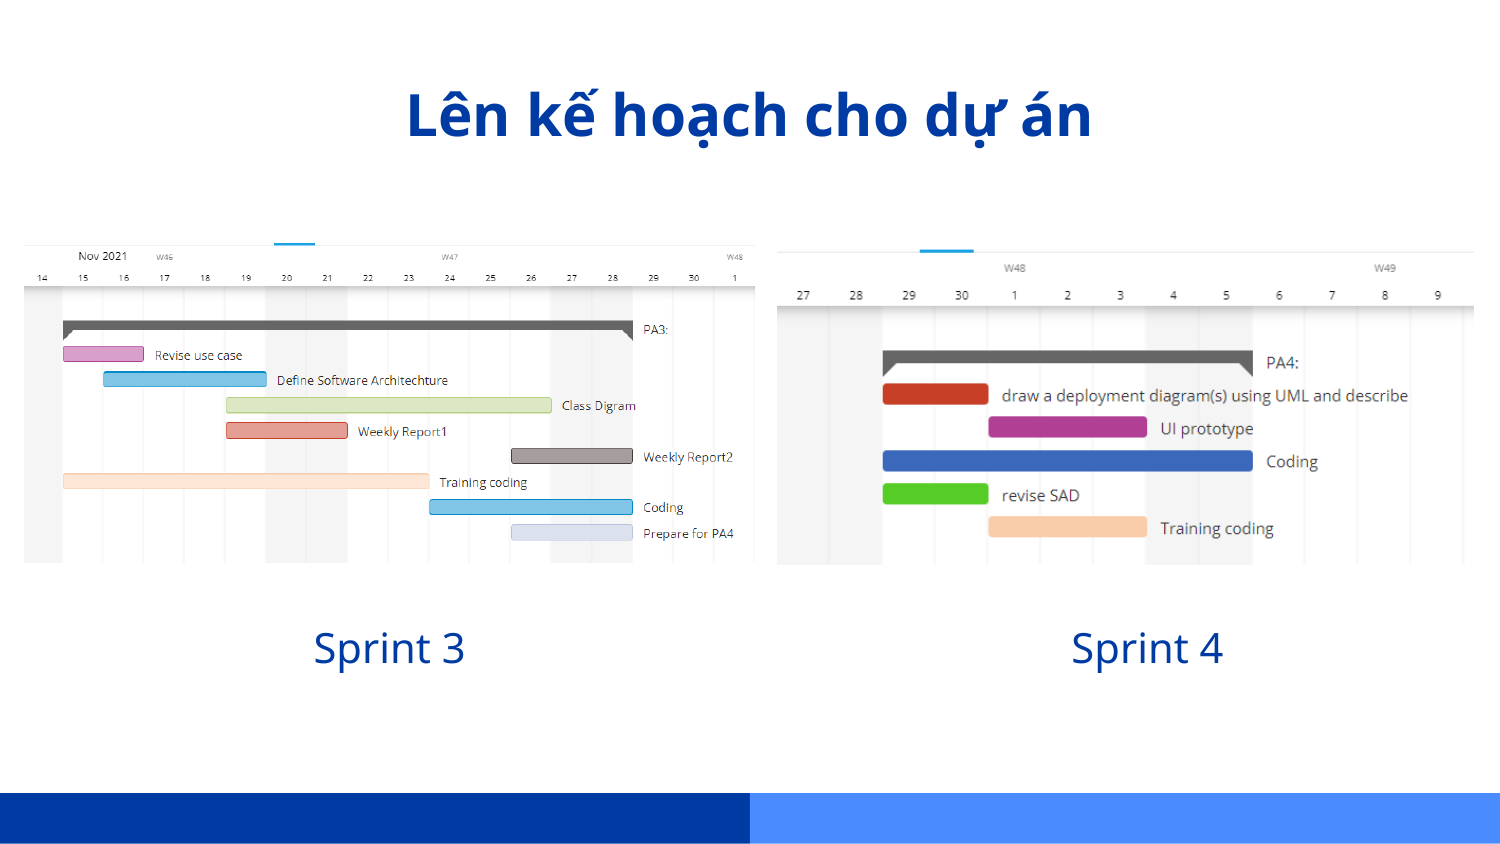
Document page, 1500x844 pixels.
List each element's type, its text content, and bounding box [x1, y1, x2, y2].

picture [777, 239, 1474, 565]
title Lên kế hoạch cho dự án [117, 62, 1383, 217]
picture [24, 241, 755, 564]
text_box Sprint 4 [1015, 606, 1280, 687]
text_box Sprint 3 [257, 606, 522, 687]
